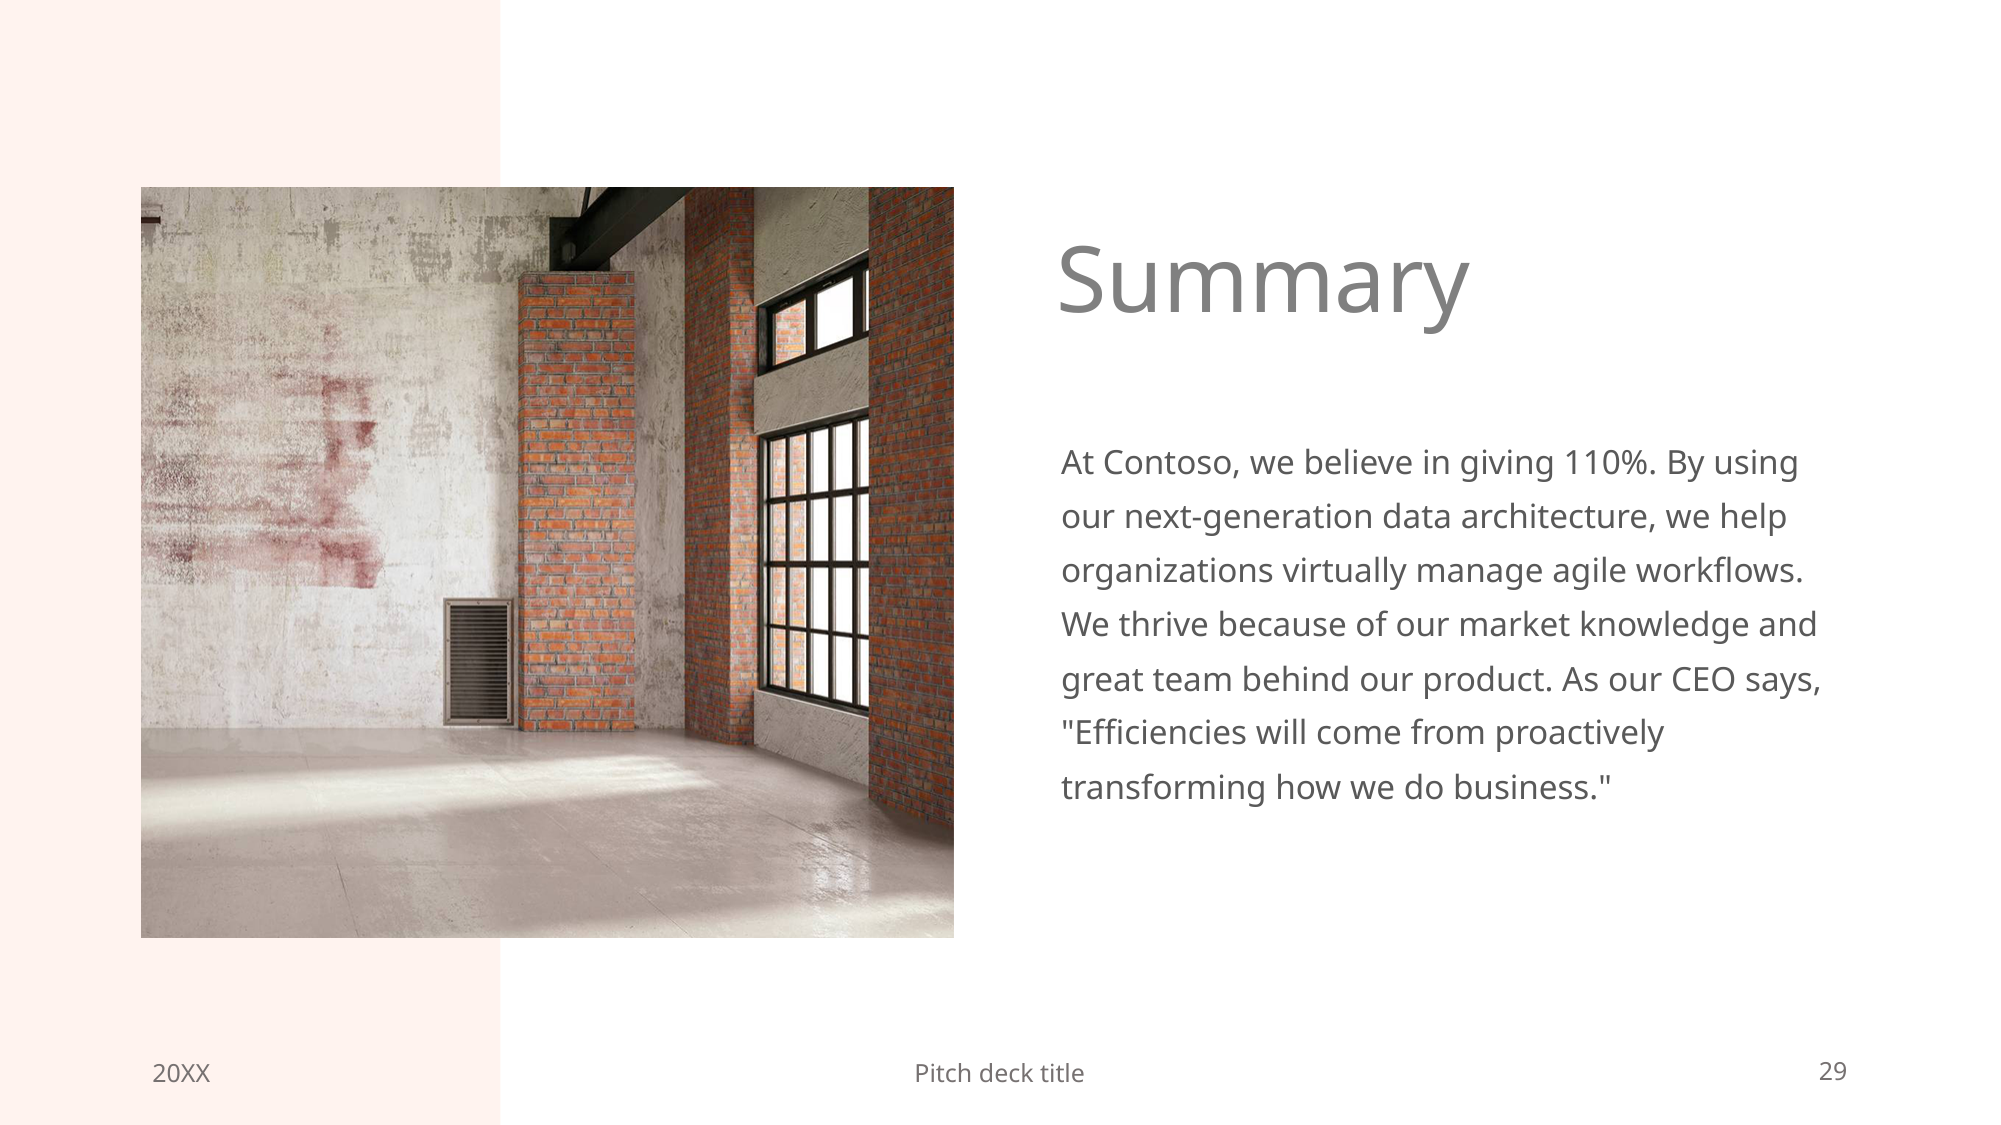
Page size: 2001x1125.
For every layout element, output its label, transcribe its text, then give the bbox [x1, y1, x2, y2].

footer Pitch deck title [662, 1042, 1338, 1103]
title Summary [1041, 174, 1863, 392]
slide_number 20XX [137, 1042, 588, 1103]
slide_number 29 [1412, 1042, 1863, 1103]
picture [141, 187, 954, 938]
list At Contoso, we believe in giving 110%. By using our next-generation data architecture, we help organizations virtually manage agile workflows. We thrive because of our market knowledge and great team behind our product. As our CEO says, "Efficiencies will come from proactively transforming how we do business." [1046, 419, 1859, 938]
